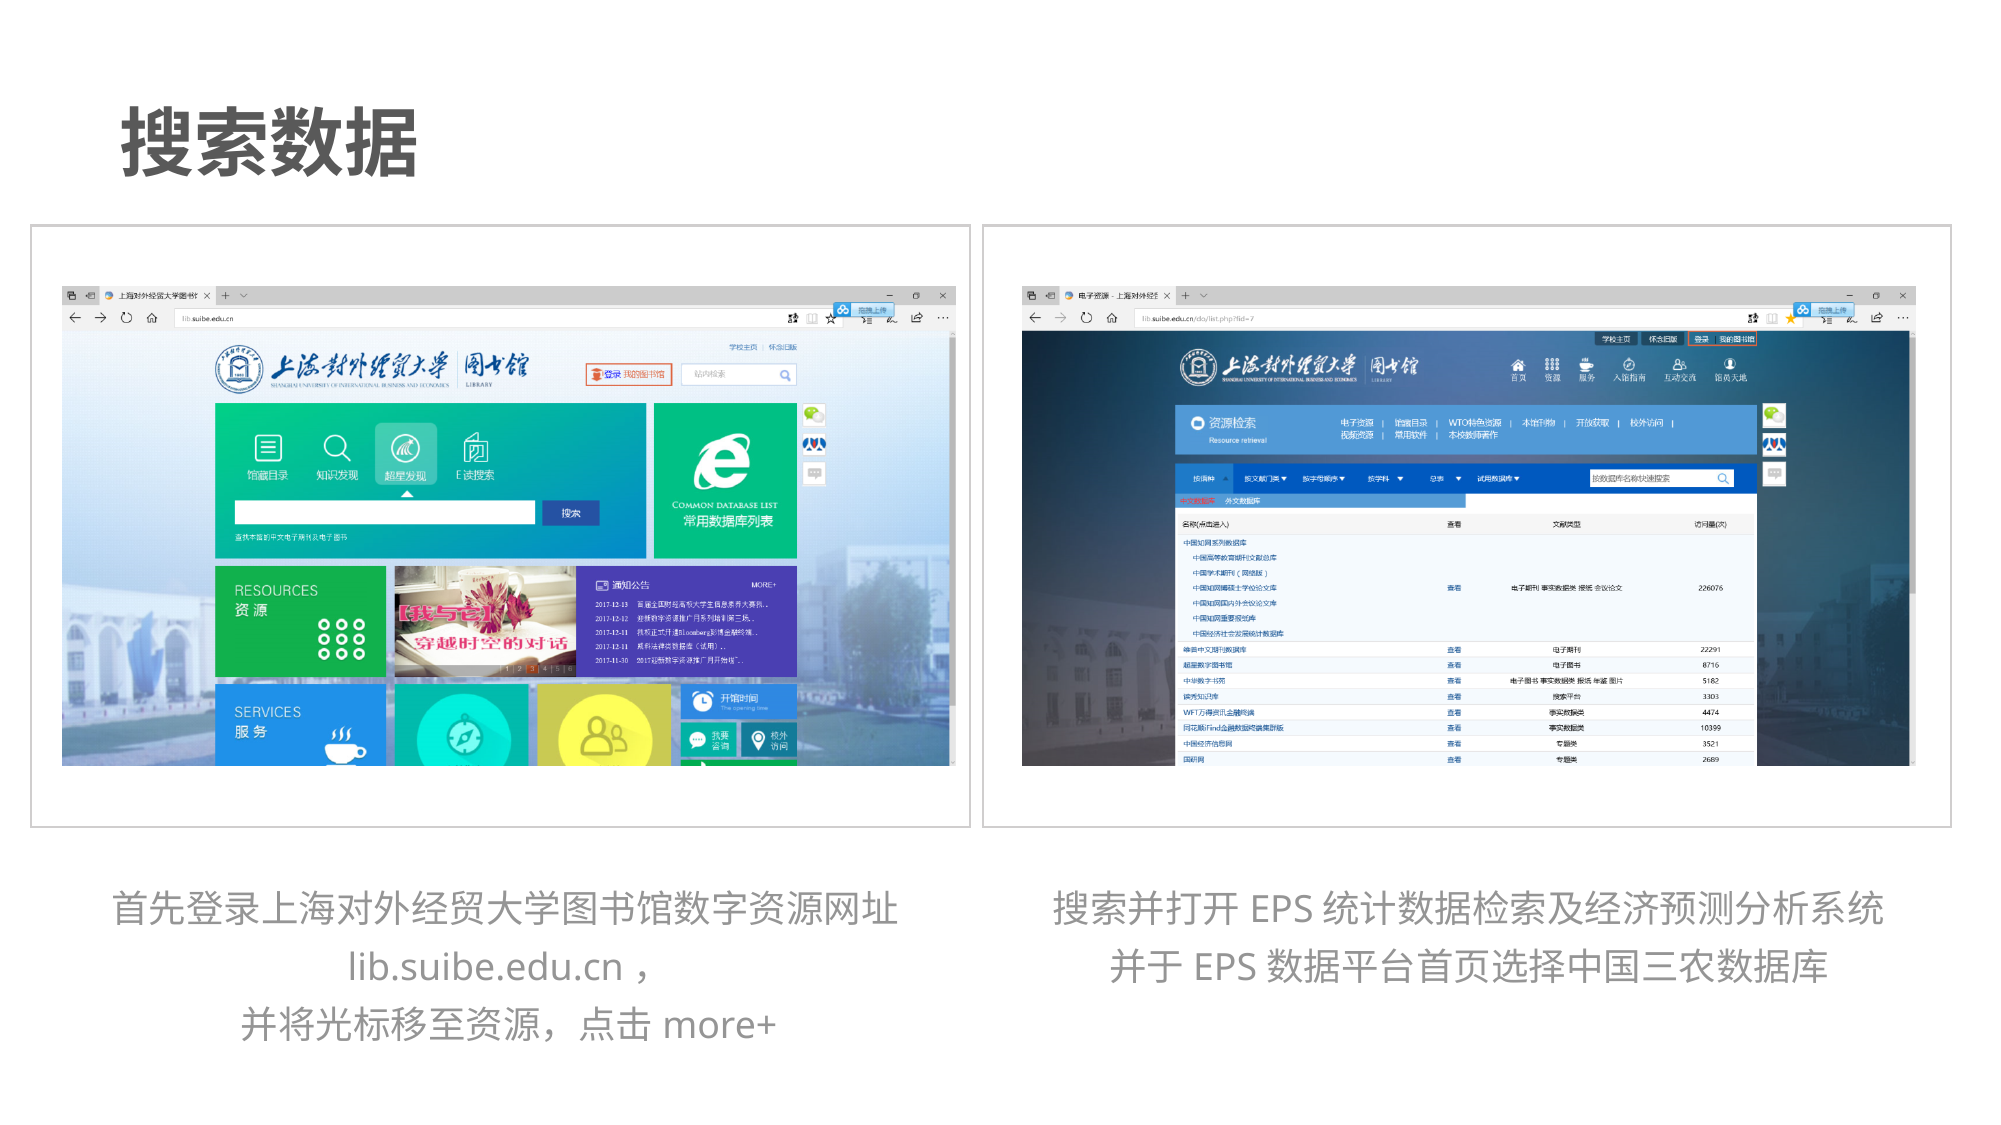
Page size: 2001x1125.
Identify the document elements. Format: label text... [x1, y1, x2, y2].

text_box [30, 224, 971, 828]
text_box 搜索并打开EPS统计数据检索及经济预测分析系统 并于EPS数据平台首页选择中国三农数据库 [1022, 867, 1916, 993]
picture [1022, 286, 1916, 766]
text_box 搜索数据 [111, 46, 870, 190]
picture [62, 286, 956, 766]
text_box 首先登录上海对外经贸大学图书馆数字资源网址lib.suibe.edu.cn， 并将光标移至资源，点击more+ [62, 867, 956, 1051]
text_box [982, 224, 1952, 828]
